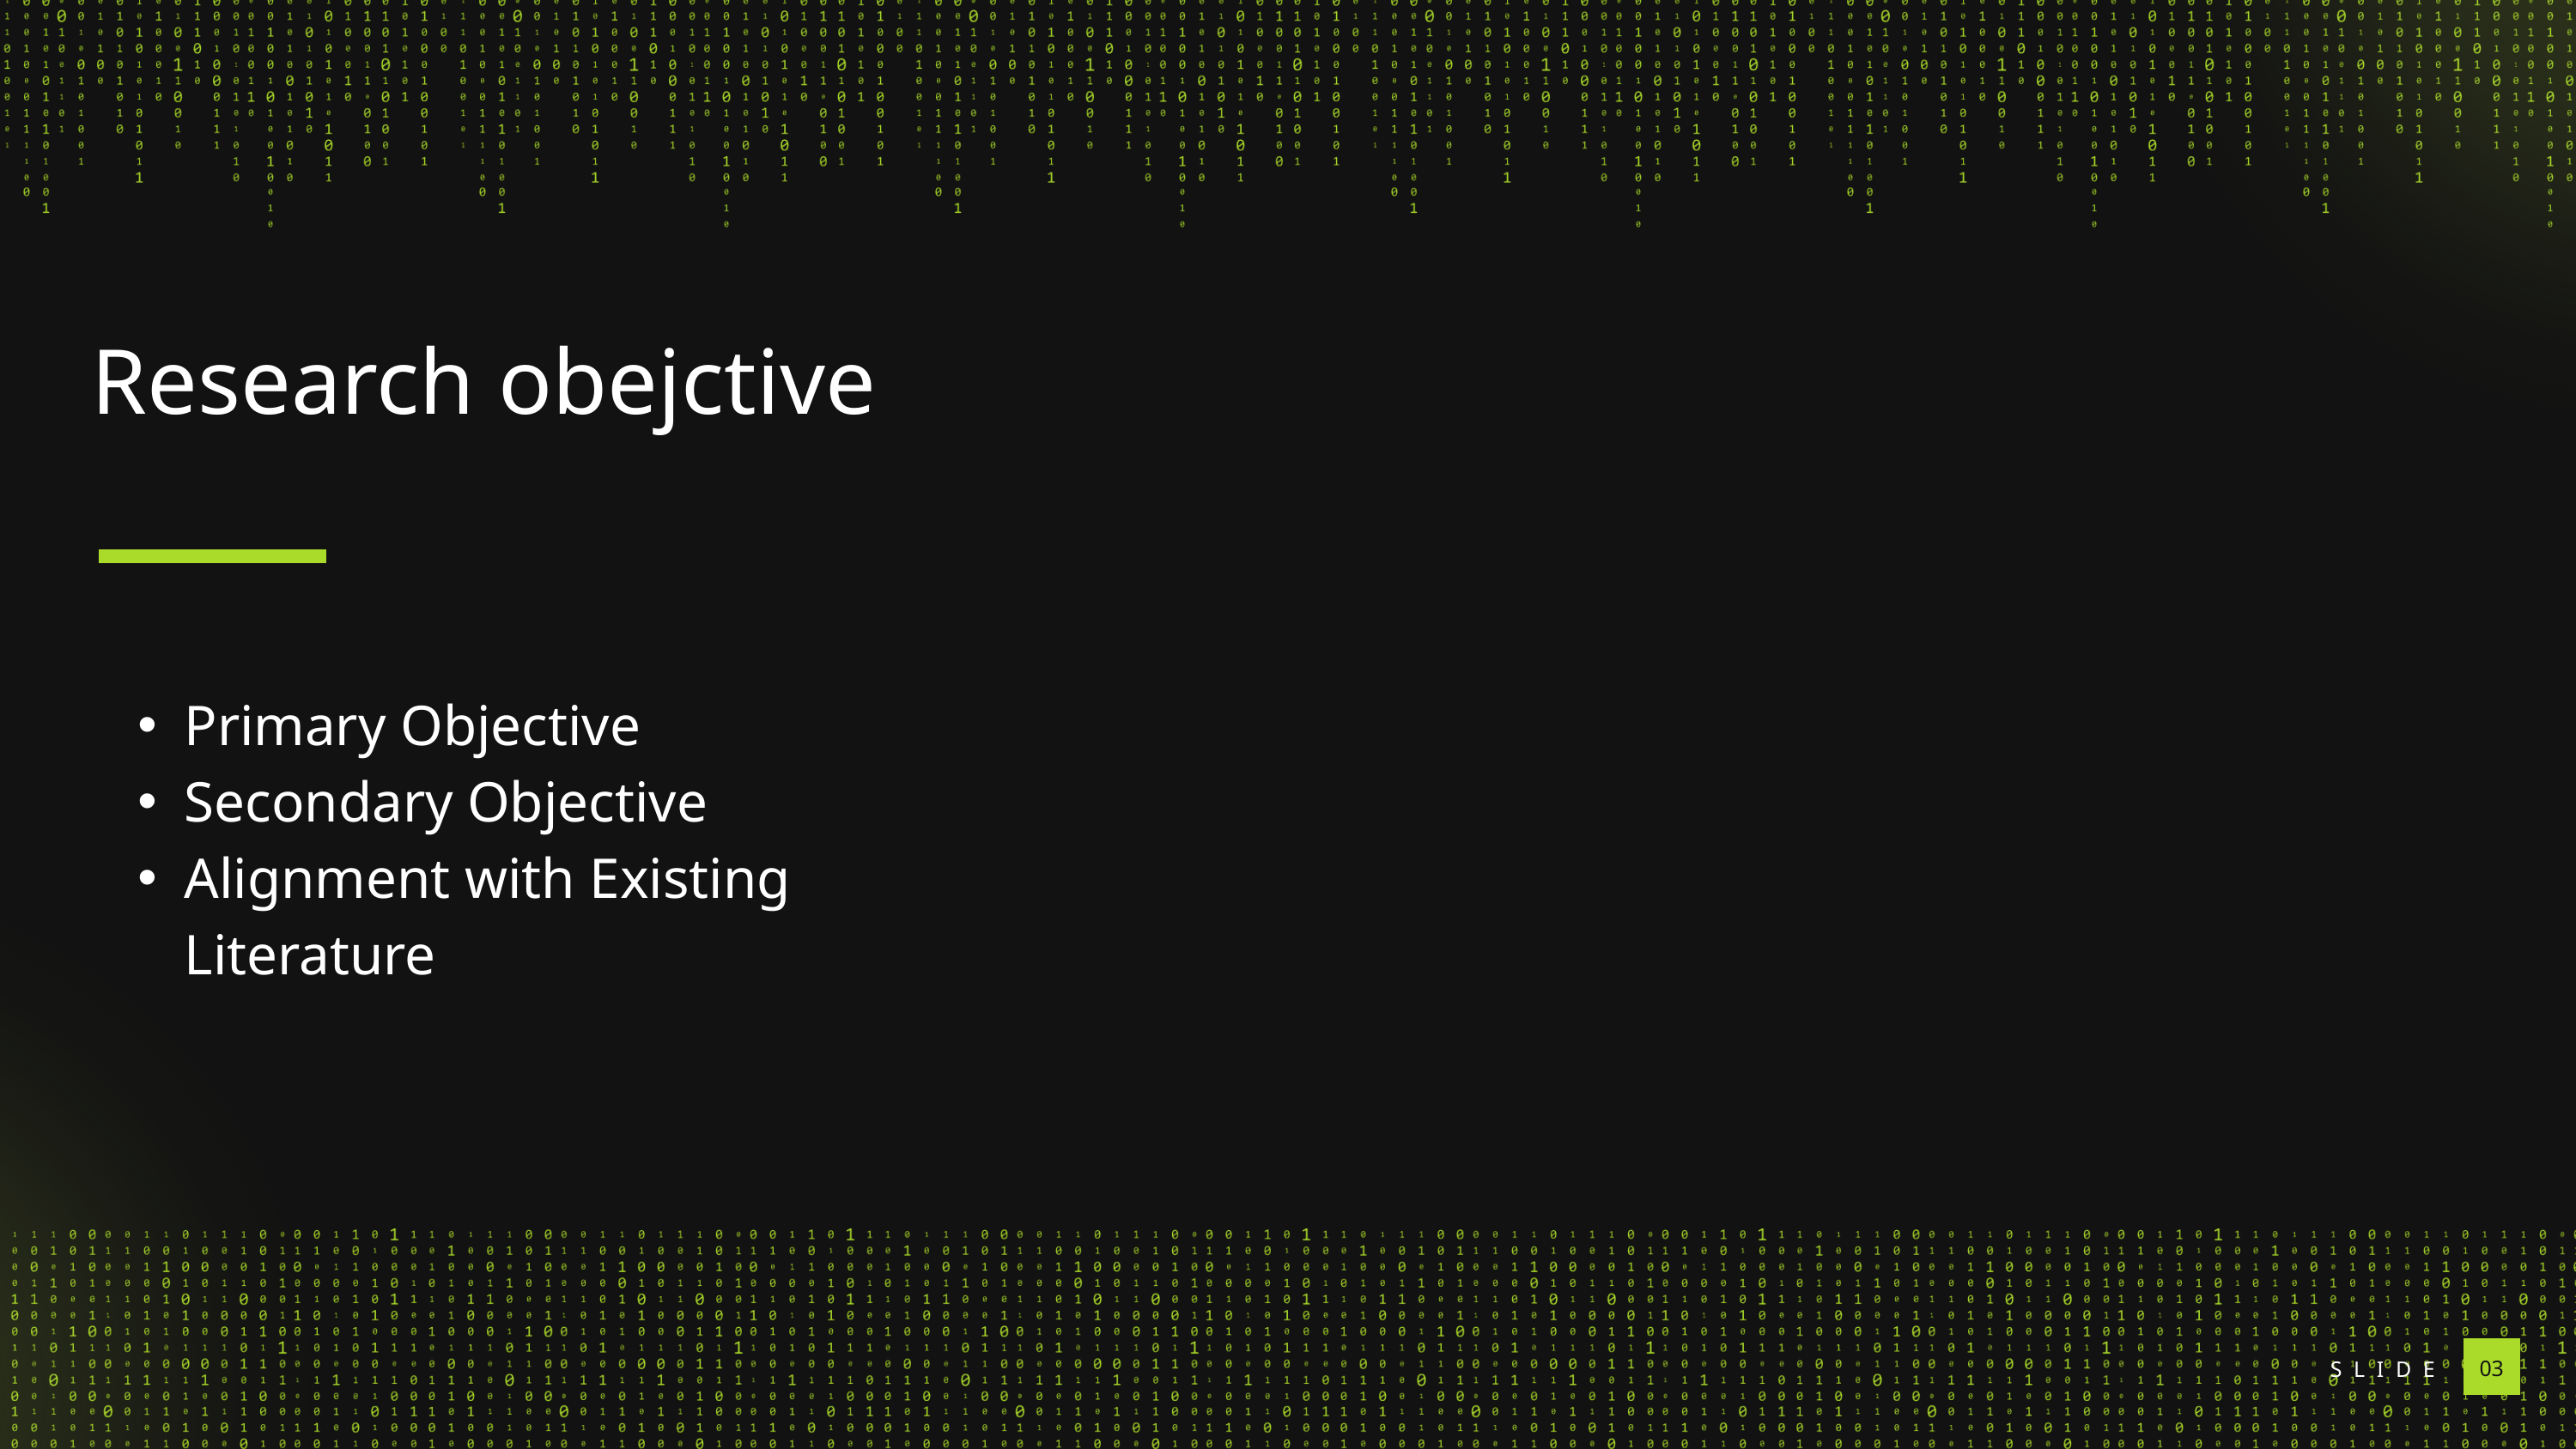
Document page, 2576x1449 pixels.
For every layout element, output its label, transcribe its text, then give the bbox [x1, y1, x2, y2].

text_box Primary Objective Secondary Objective Alignment with Existing Literature [91, 680, 1042, 986]
text_box [381, 0, 827, 227]
text_box [1340, 1228, 1785, 1449]
text_box [2251, 1228, 2576, 1449]
text_box [1293, 0, 1739, 227]
text_box [884, 1228, 1330, 1449]
text_box SLIDE [2257, 1351, 2452, 1382]
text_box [2463, 1337, 2520, 1396]
text_box 03 [2463, 1400, 2520, 1411]
text_box [0, 0, 371, 227]
text_box [1795, 1228, 2241, 1449]
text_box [98, 549, 327, 564]
text_box Research obejctive [91, 306, 1563, 433]
text_box [428, 1228, 873, 1449]
text_box [1749, 0, 2070, 227]
text_box [380, 1228, 418, 1449]
text_box [2070, 0, 2576, 483]
text_box [0, 815, 380, 1449]
text_box [837, 0, 1283, 227]
